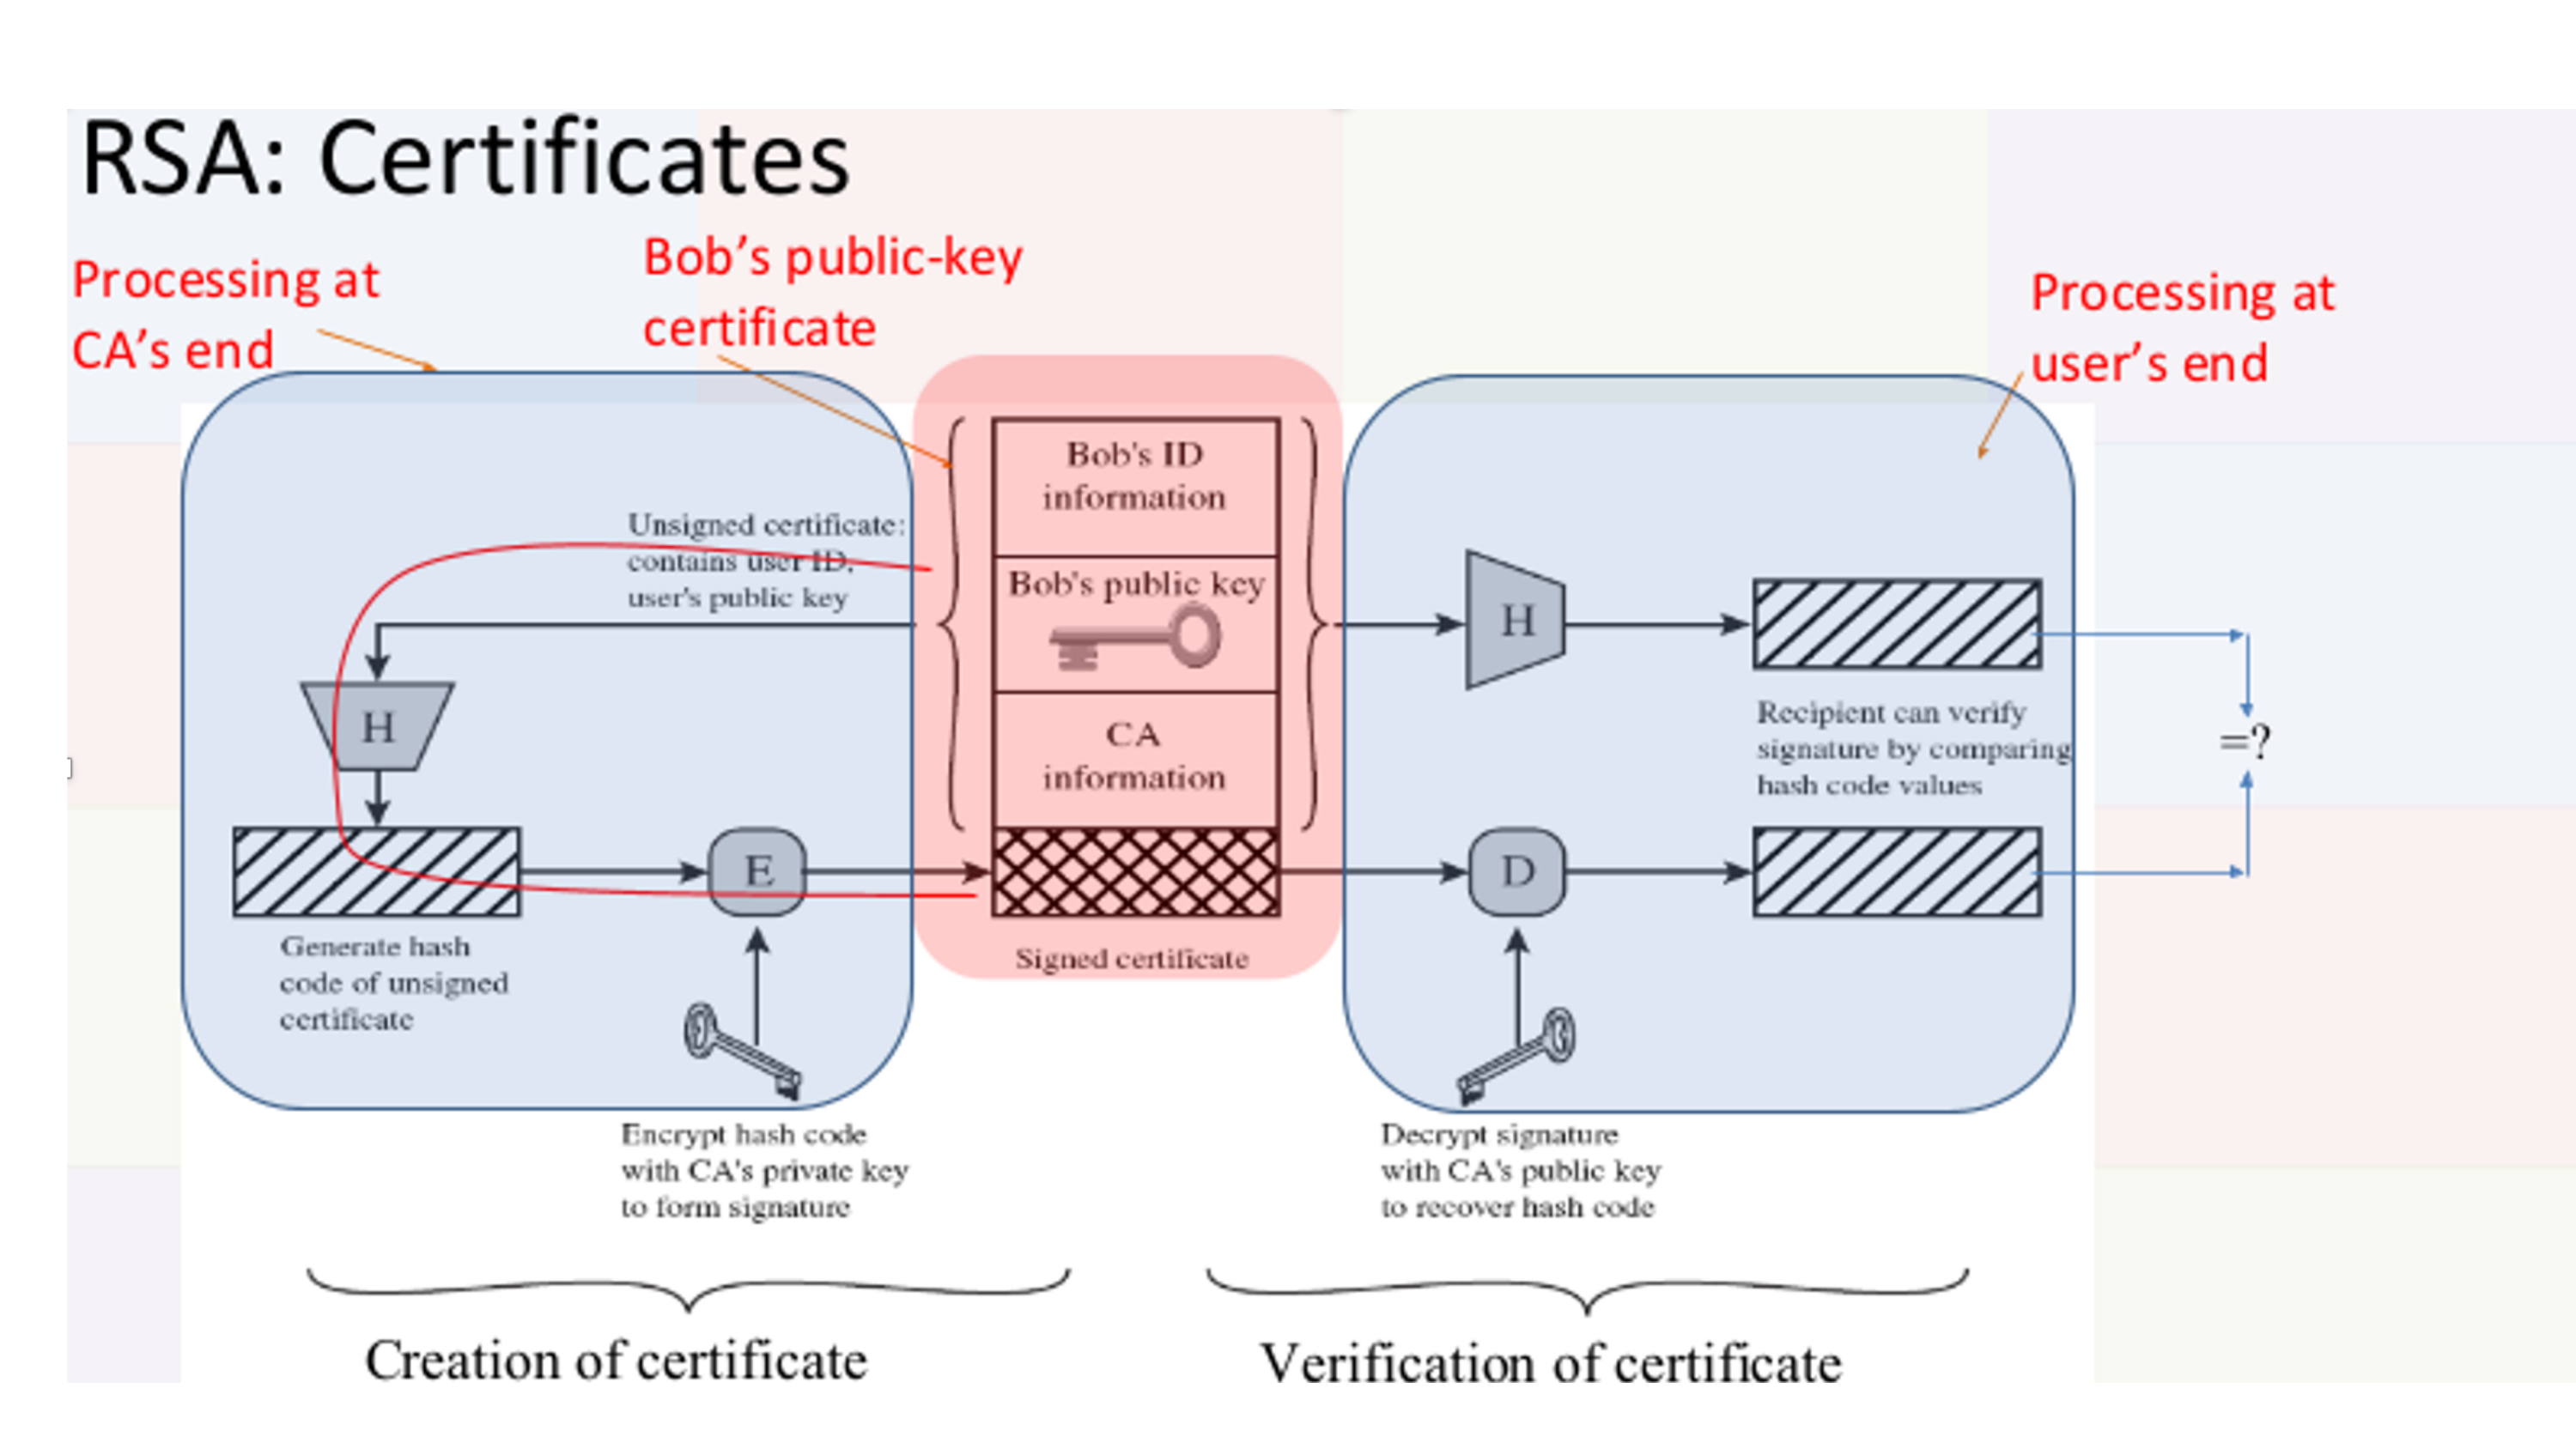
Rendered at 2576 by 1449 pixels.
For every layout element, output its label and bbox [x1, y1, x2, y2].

text_box [67, 109, 2576, 1383]
